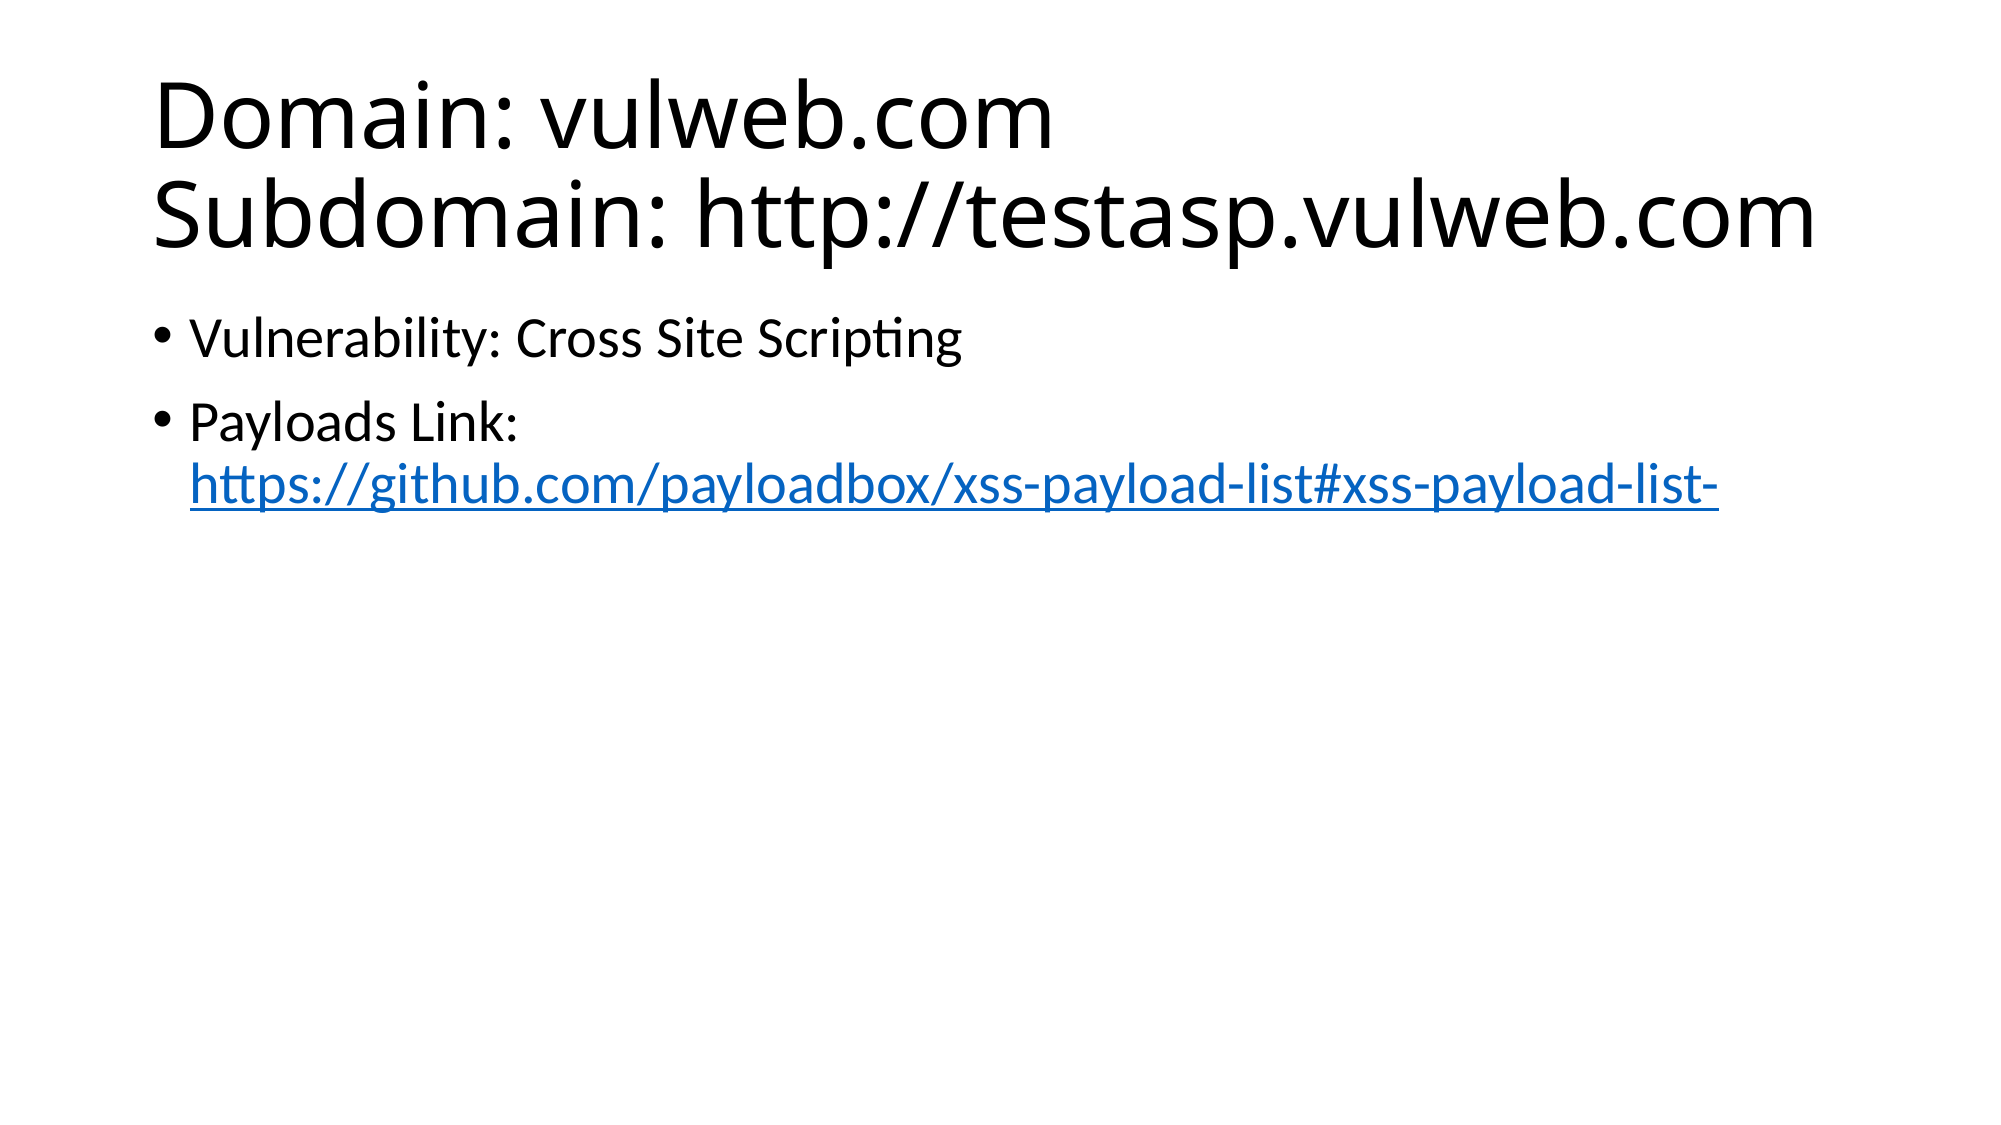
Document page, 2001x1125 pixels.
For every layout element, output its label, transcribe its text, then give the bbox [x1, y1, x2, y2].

list Vulnerability: Cross Site Scripting Payloads Link: https://github.com/payloadbox/xss-payload-list#xss-payload-list- [137, 299, 1863, 1014]
title Domain: vulweb.com Subdomain: http://testasp.vulweb.com [137, 59, 1863, 278]
